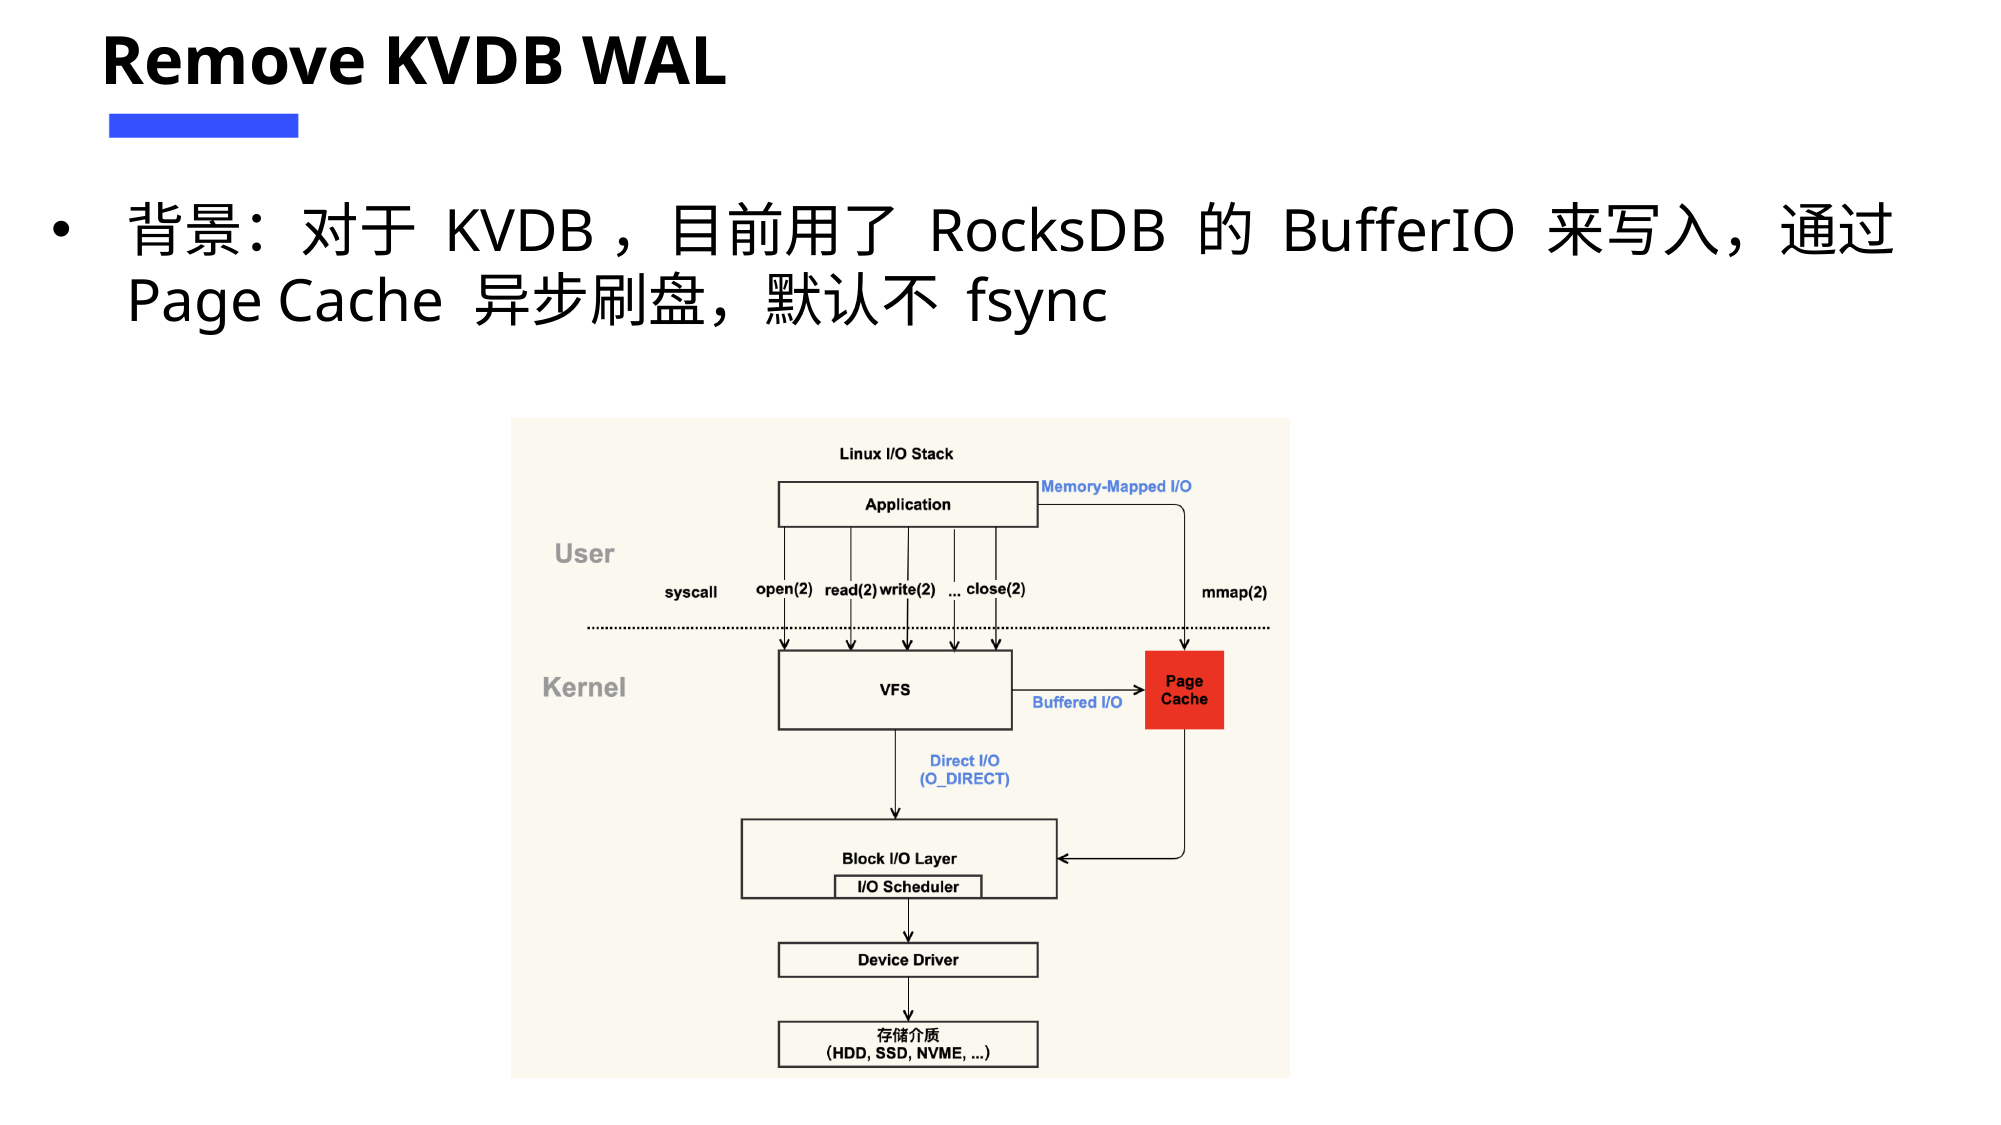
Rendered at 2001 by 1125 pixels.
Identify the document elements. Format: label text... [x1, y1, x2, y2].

text_box 背景：对于 KVDB，目前用了 RocksDB 的 BufferIO 来写入，通过 Page Cache 异步刷盘，默认不 fsync [36, 186, 1964, 341]
picture [511, 418, 1290, 1078]
picture [0, 90, 347, 162]
text_box Remove KVDB WAL [85, 10, 984, 106]
